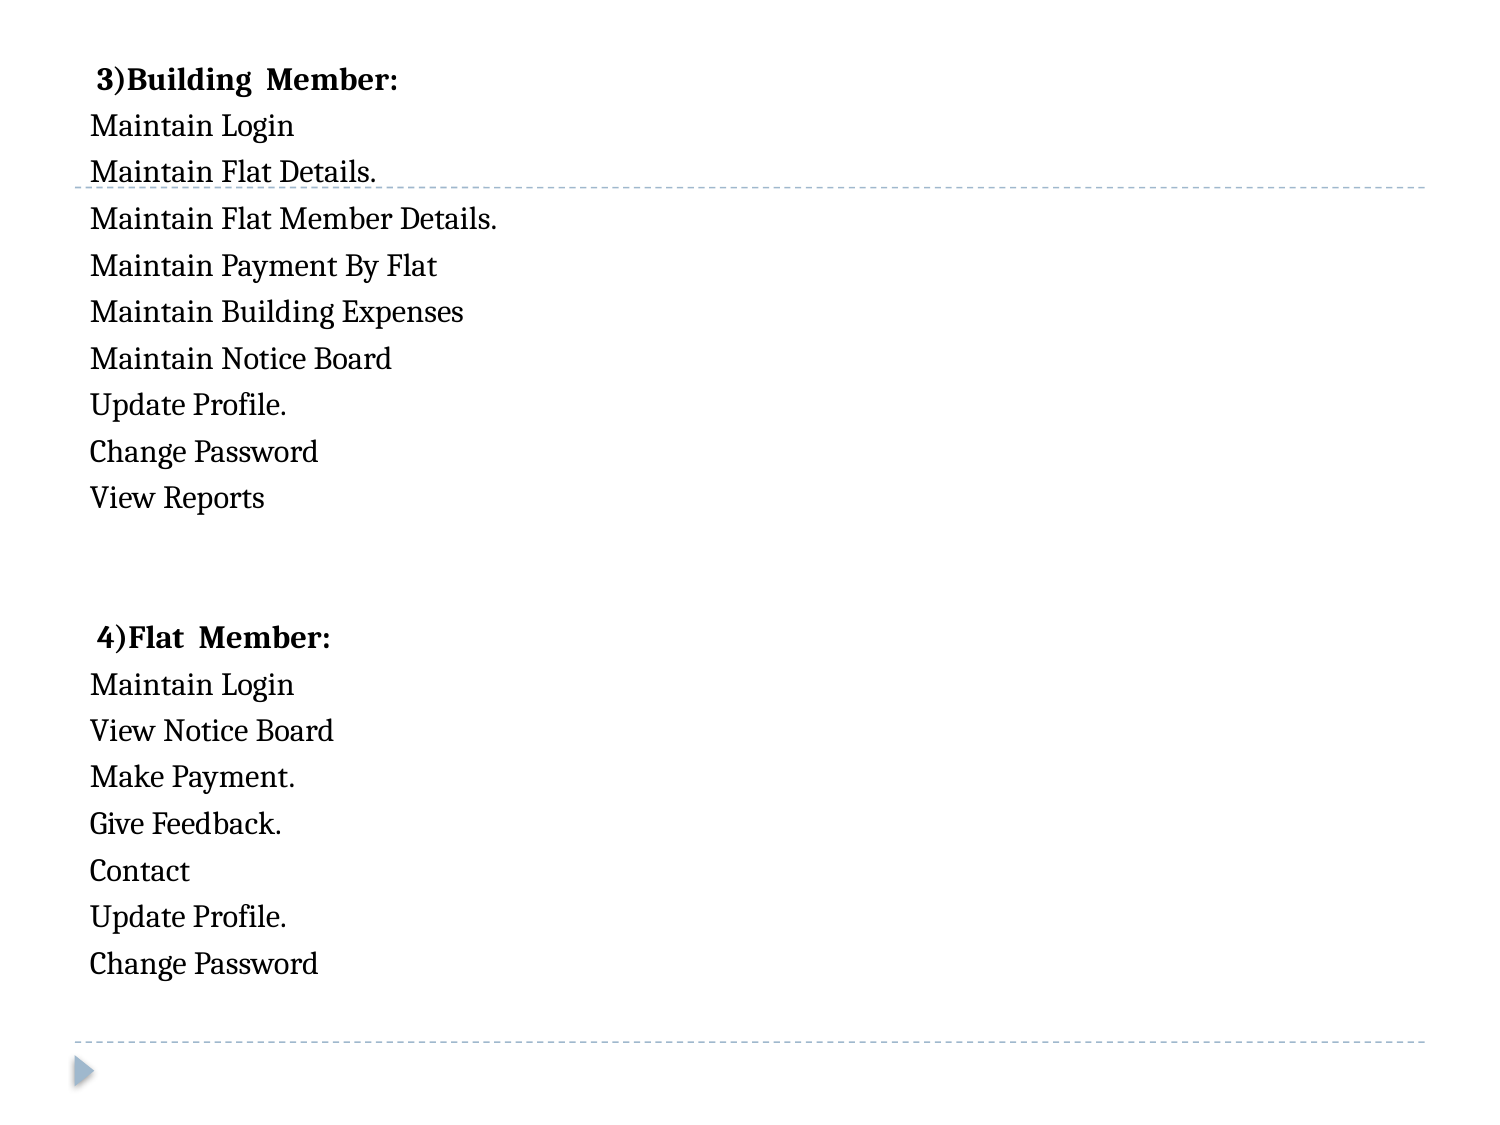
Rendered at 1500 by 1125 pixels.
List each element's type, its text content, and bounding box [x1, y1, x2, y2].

list 3)Building Member: Maintain Login Maintain Flat Details. Maintain Flat Member Details. Maintain Payment By Flat Maintain Building Expenses Maintain Notice Board Update Profile. Change Password View Reports 4)Flat Member: Maintain Login View Notice Board Make Payment. Give Feedback. Contact Update Profile. Change Password [75, 50, 1425, 1038]
